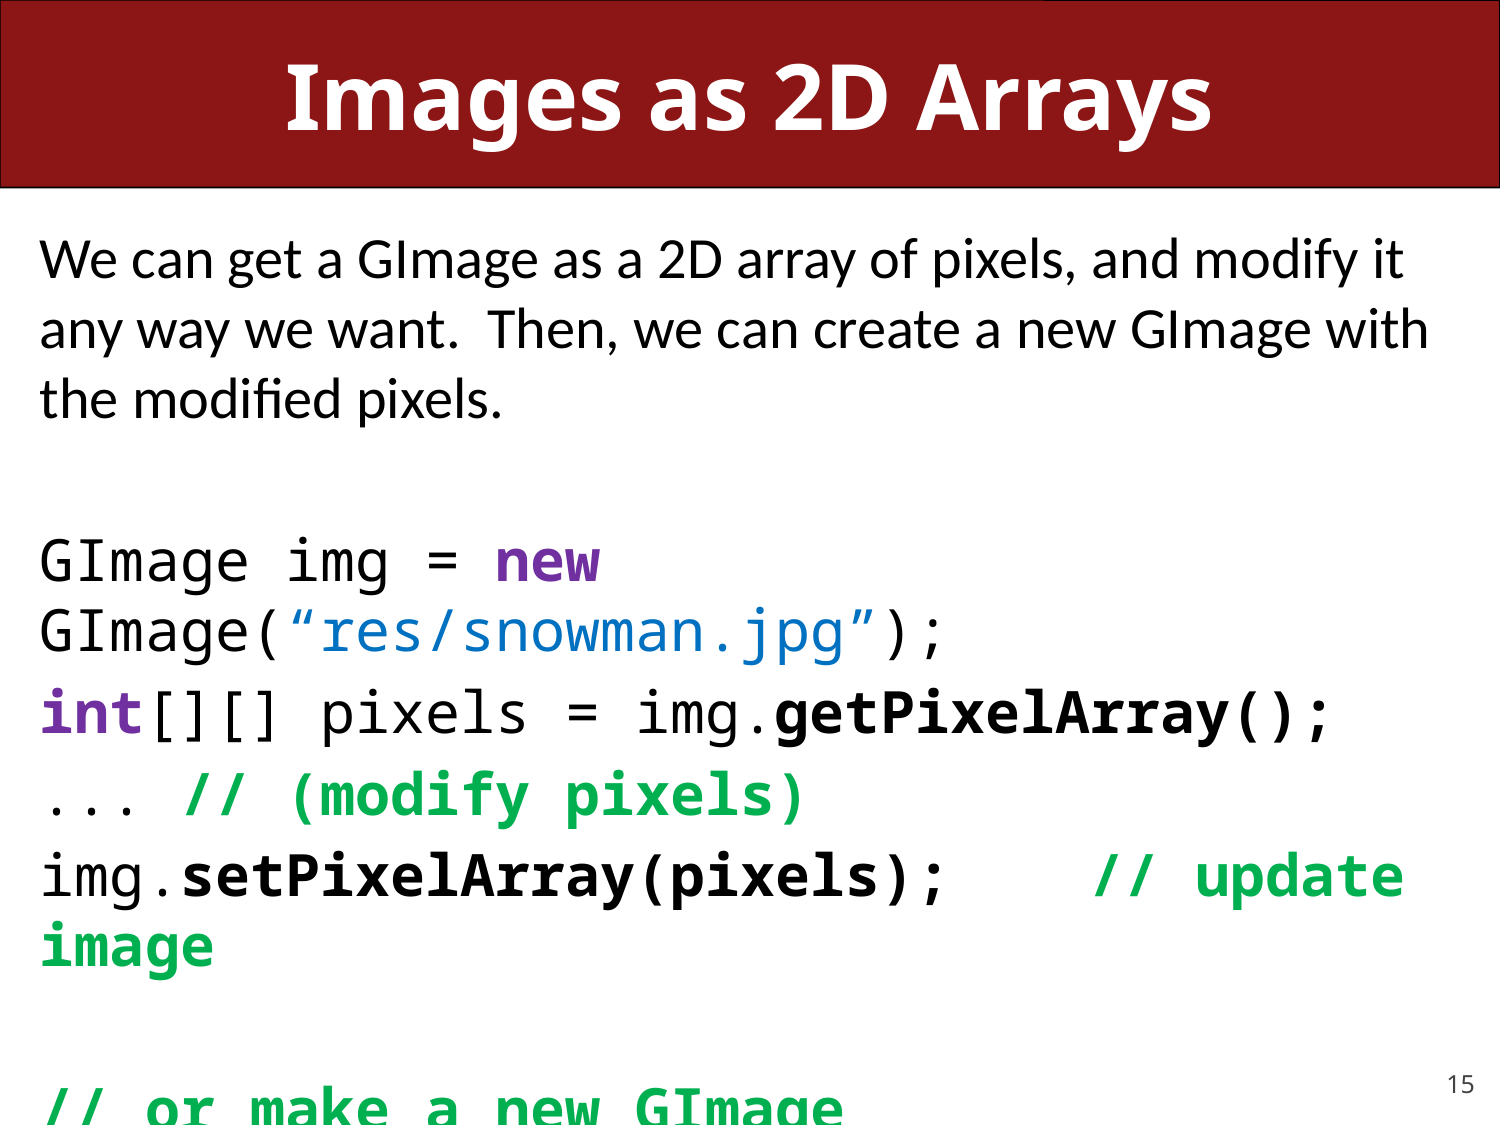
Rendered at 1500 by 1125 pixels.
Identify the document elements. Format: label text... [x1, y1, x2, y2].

list We can get a GImage as a 2D array of pixels, and modify it any way we want. Then, we can create a new GImage with the modified pixels. GImage img = new GImage(“res/snowman.jpg”); int[][] pixels = img.getPixelArray(); ... // (modify pixels) img.setPixelArray(pixels); // update image // or make a new GImage GImage newImg = new GImage(pixels); [24, 212, 1475, 1063]
title Images as 2D Arrays [75, 0, 1425, 188]
